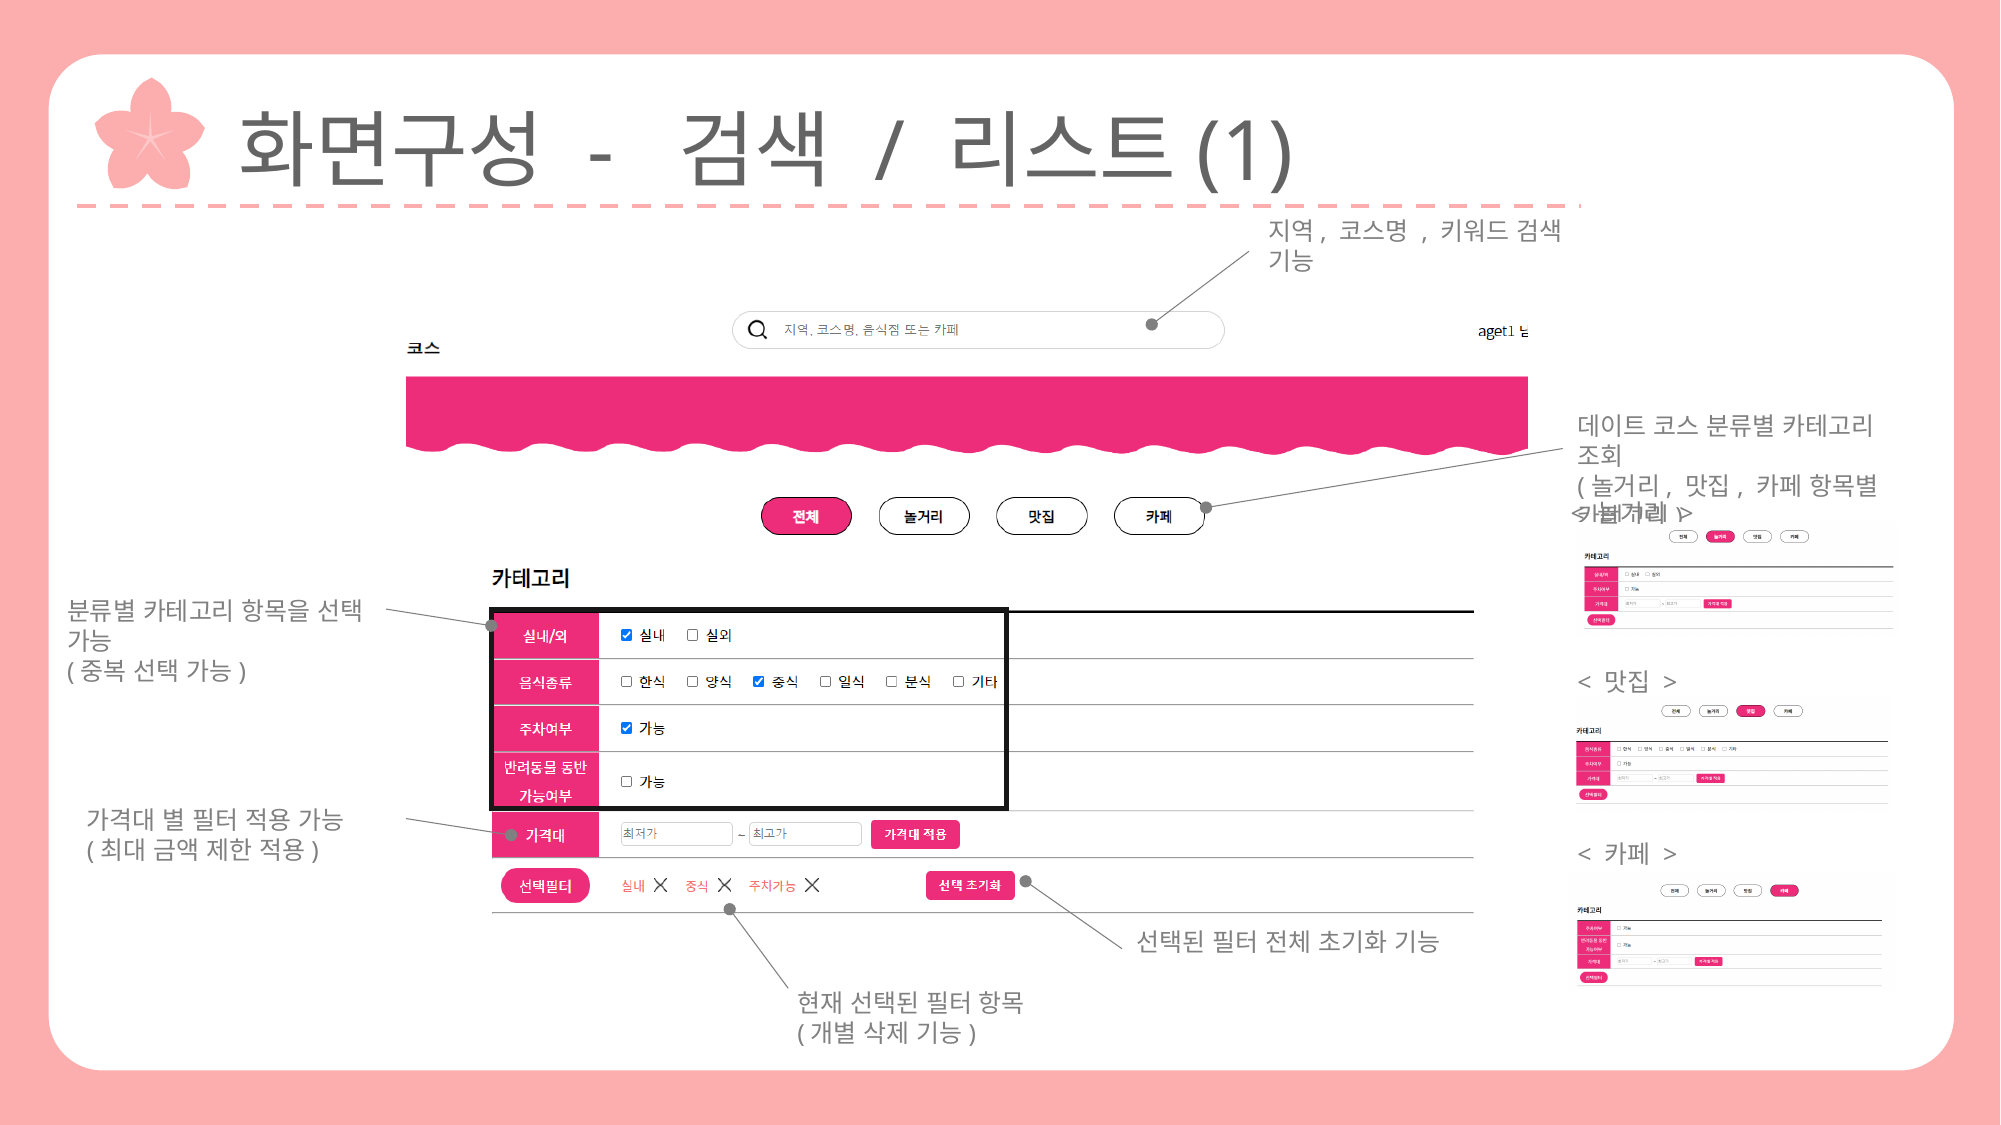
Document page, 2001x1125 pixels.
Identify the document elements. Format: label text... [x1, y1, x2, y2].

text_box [1205, 448, 1563, 508]
text_box 화면구성 - 검색 / 리스트(1) [223, 89, 1617, 205]
text_box 현재 선택된 필터 항목 (개별 삭제 기능) [782, 980, 1146, 1056]
text_box 지역, 코스명 , 키워드 검색 기능 [1253, 207, 1617, 283]
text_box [729, 909, 789, 989]
text_box 분류별 카테고리 항목을 선택 가능 (중복 선택 가능) [52, 587, 406, 693]
picture [406, 285, 1528, 919]
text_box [386, 609, 492, 626]
text_box 데이트 코스 분류별 카테고리 조회 (놀거리, 맛집, 카페 항목별 카테고리) [1562, 402, 1940, 568]
text_box < 카페 > [1562, 831, 1940, 877]
text_box < 놀거리 > [1555, 489, 1933, 535]
text_box 선택된 필터 전체 초기화 기능 [1122, 919, 1486, 965]
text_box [1025, 881, 1123, 949]
picture [1574, 522, 1900, 637]
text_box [95, 89, 206, 201]
text_box < 맛집 > [1562, 658, 1940, 704]
picture [1573, 697, 1892, 813]
picture [1570, 872, 1896, 991]
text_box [405, 818, 512, 836]
text_box 가격대 별 필터 적용 가능 (최대 금액 제한 적용) [72, 797, 406, 872]
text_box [1151, 251, 1249, 325]
